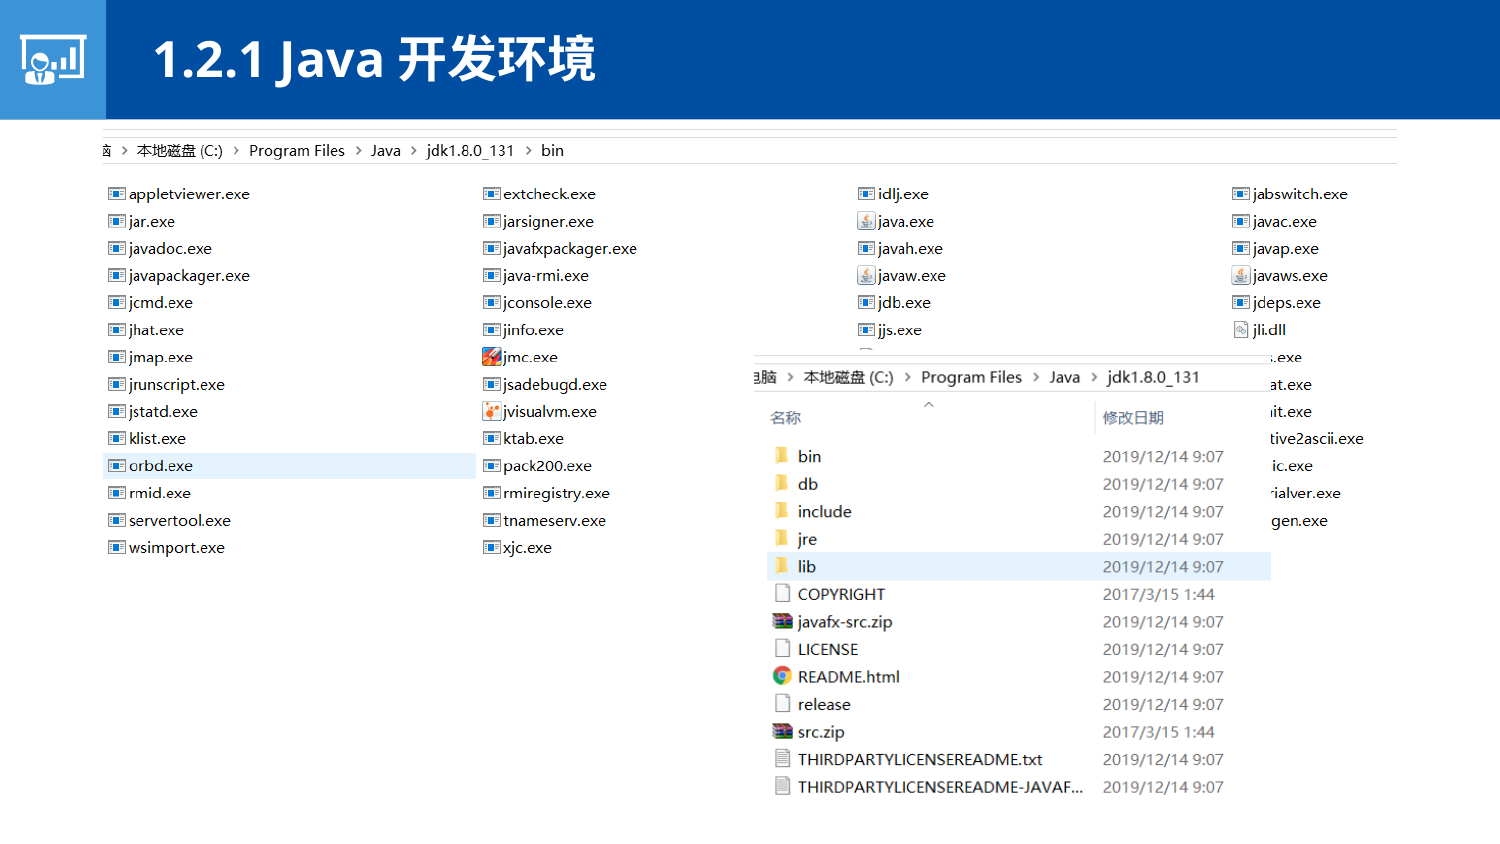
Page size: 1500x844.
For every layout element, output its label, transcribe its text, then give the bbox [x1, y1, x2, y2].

picture [103, 126, 1397, 809]
text_box 1.2.1 Java开发环境 [138, 20, 613, 95]
